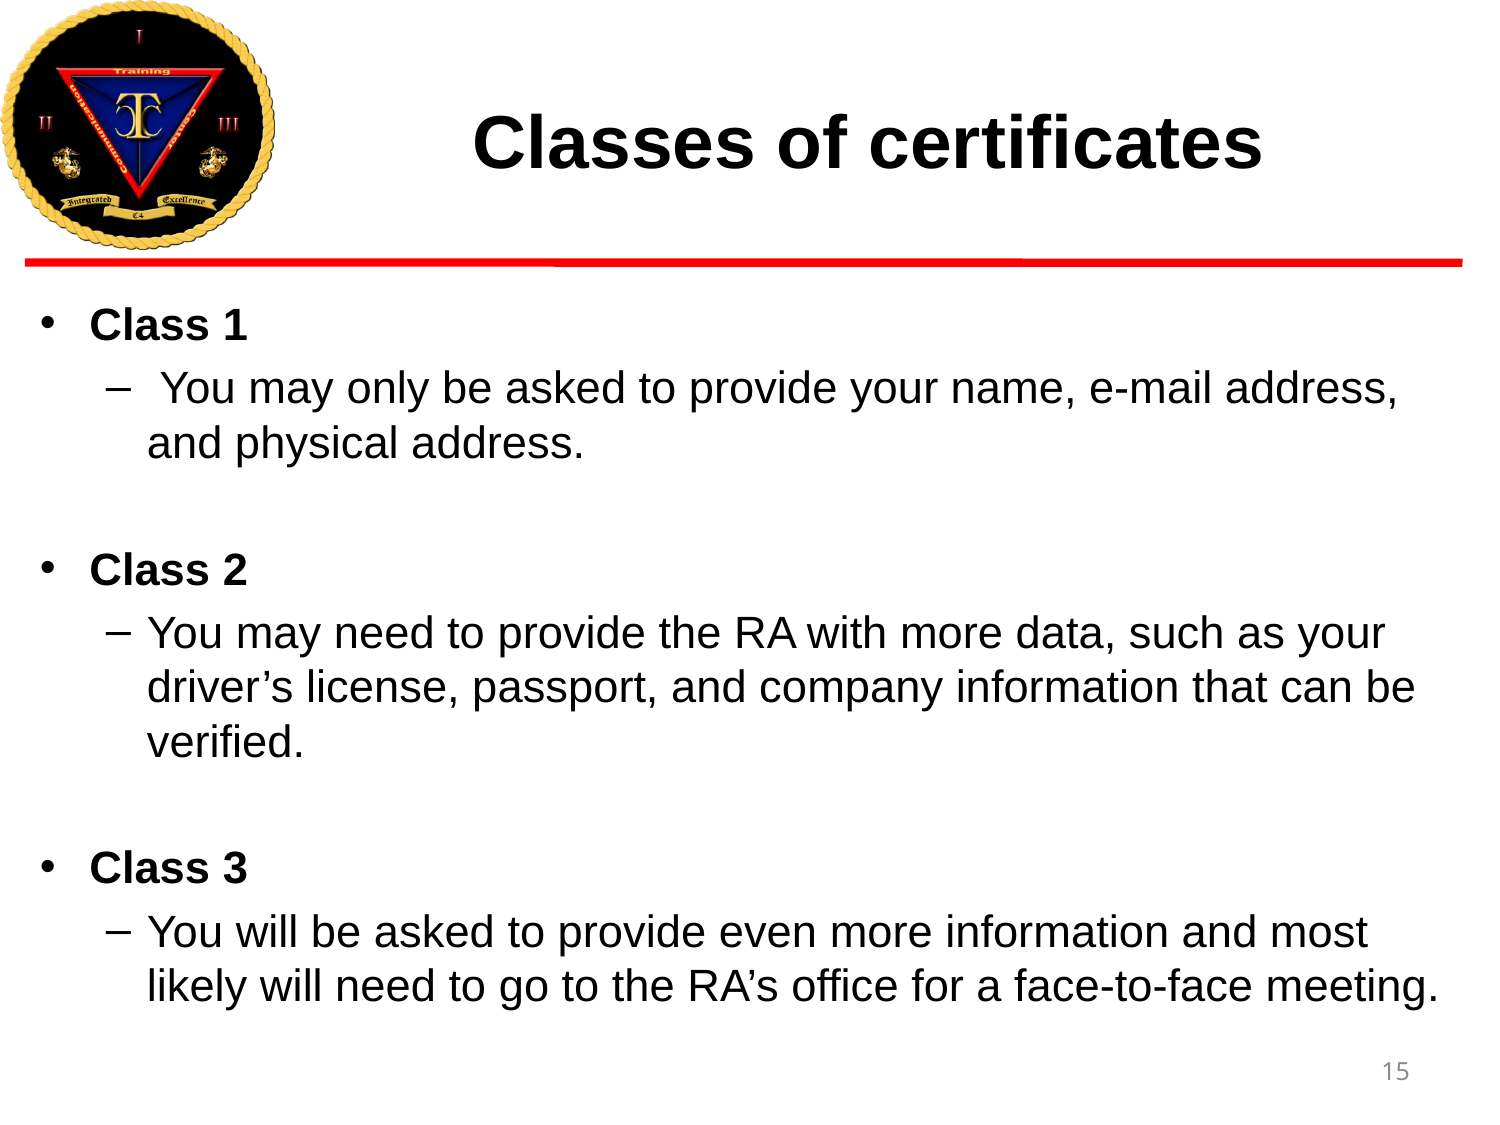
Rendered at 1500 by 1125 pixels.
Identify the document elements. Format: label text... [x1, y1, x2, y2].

list Class 1 You may only be asked to provide your name, e-mail address, and physical address. Class 2 You may need to provide the RA with more data, such as your driver’s license, passport, and company information that can be verified. Class 3 You will be asked to provide even more information and most likely will need to go to the RA’s office for a face-to-face meeting. [24, 287, 1463, 1081]
picture [0, 0, 275, 250]
slide_number 15 [1074, 1042, 1425, 1103]
title Classes of certificates [274, 44, 1463, 233]
